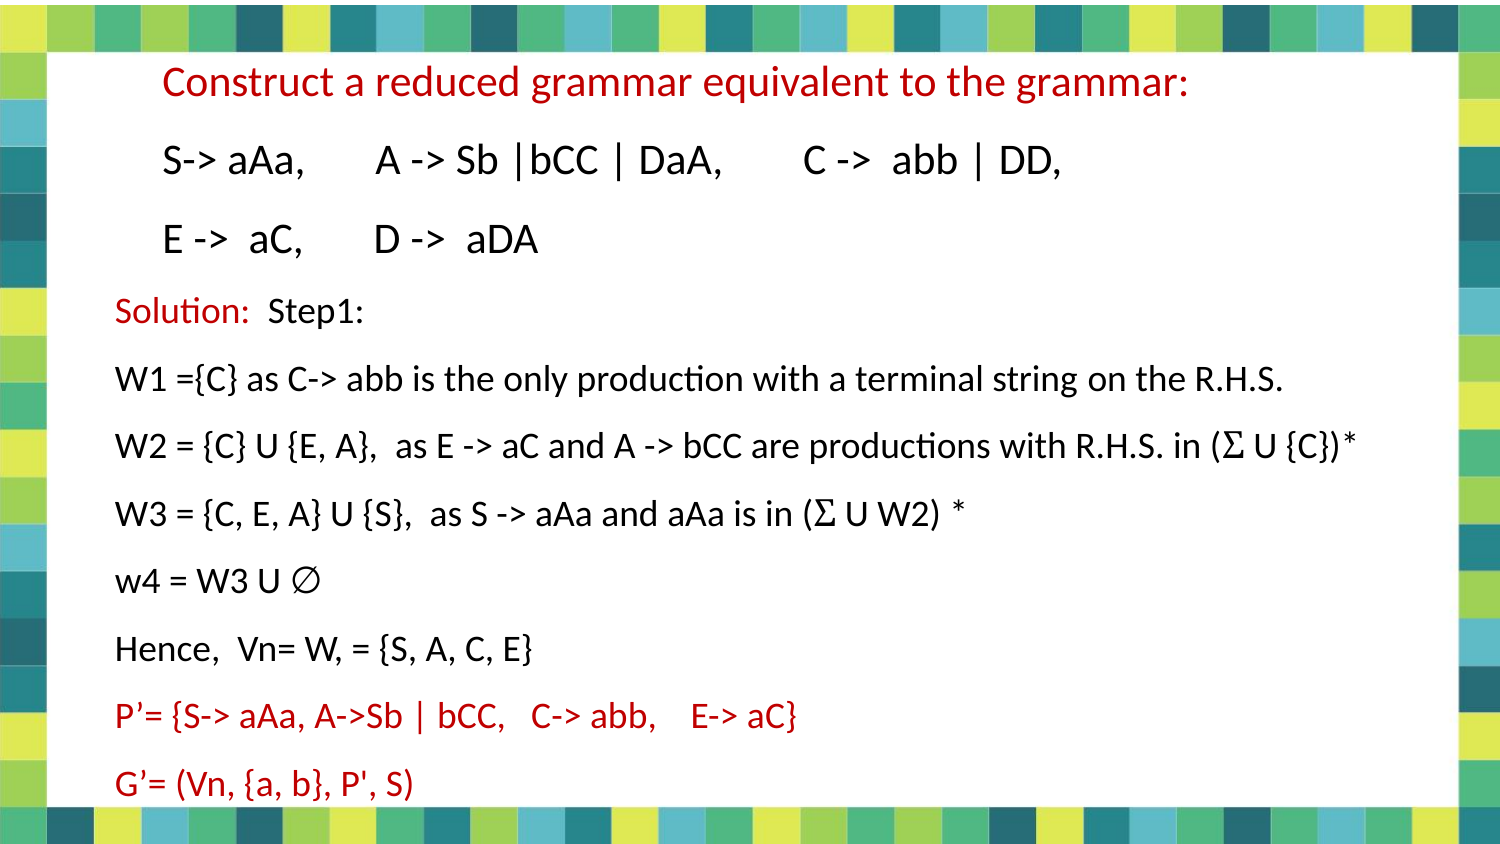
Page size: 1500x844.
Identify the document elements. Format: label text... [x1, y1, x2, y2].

text_box Construct a reduced grammar equivalent to the grammar: S-> aAa, A -> Sb |bCC | DaA, C -> abb | DD, E -> aC, D -> aDA [147, 18, 1353, 256]
text_box Solution: Step1: W1 ={C} as C-> abb is the only production with a terminal string on the R.H.S. W2 = {C} U {E, A}, as E -> aC and A -> bCC are productions with R.H.S. in (Σ U {C})* W3 = {C, E, A} U {S}, as S -> aAa and aAa is in (Σ U W2) * w4 = W3 U ∅ Hence, Vn= W, = {S, A, C, E} P’= {S-> aAa, A->Sb | bCC, C-> abb, E-> aC} G’= (Vn, {a, b}, P', S) [100, 256, 1424, 812]
text_box [0, 5, 1500, 844]
